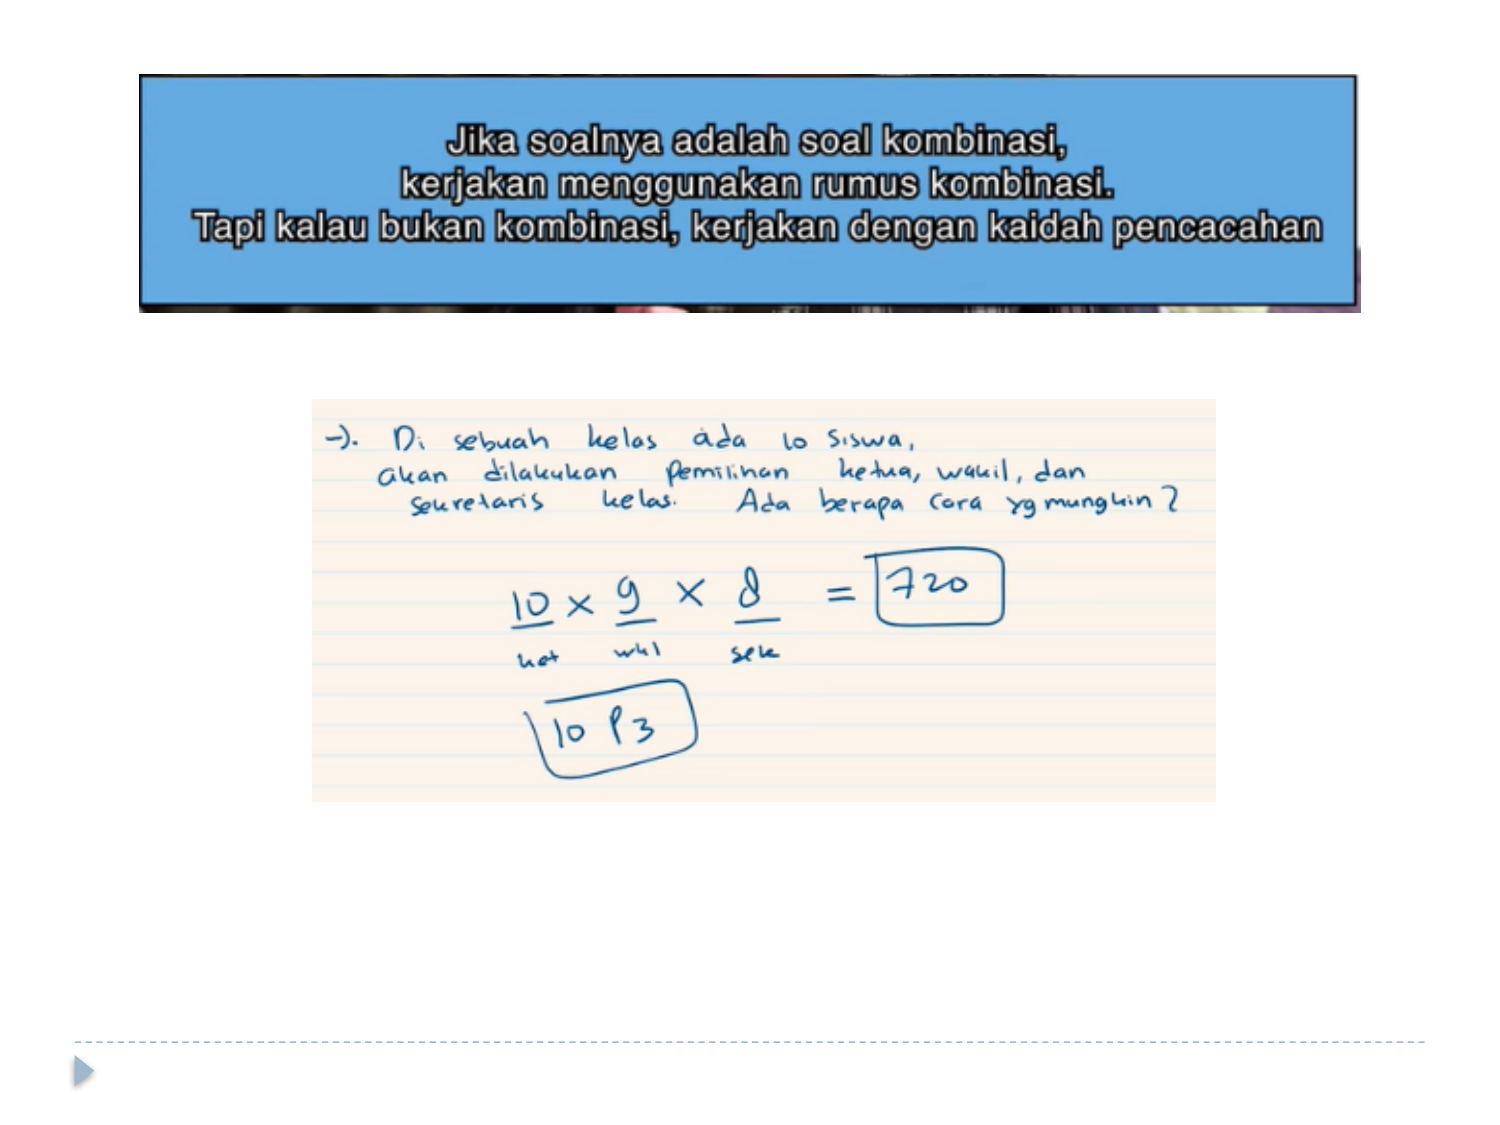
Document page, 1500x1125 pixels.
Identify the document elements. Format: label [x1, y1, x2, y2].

picture [312, 399, 1216, 802]
picture [139, 74, 1361, 313]
